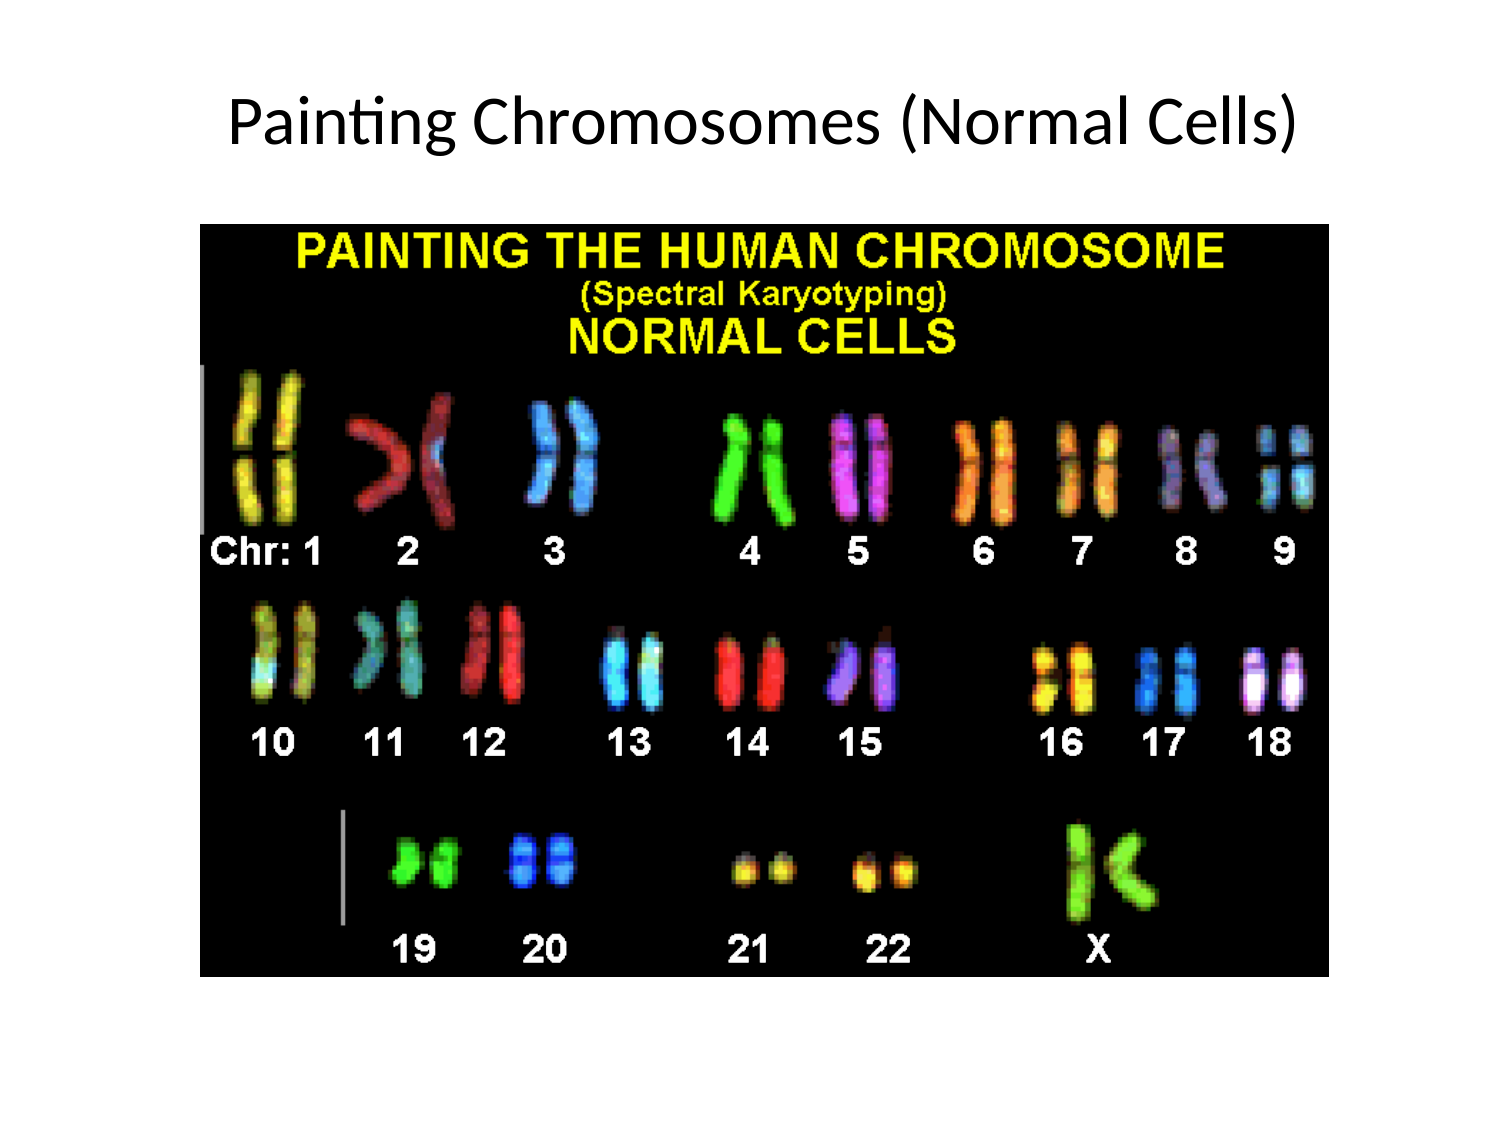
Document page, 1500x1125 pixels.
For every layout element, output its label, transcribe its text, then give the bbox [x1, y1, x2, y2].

title Painting Chromosomes (Normal Cells) [125, 37, 1404, 196]
picture [199, 224, 1329, 978]
